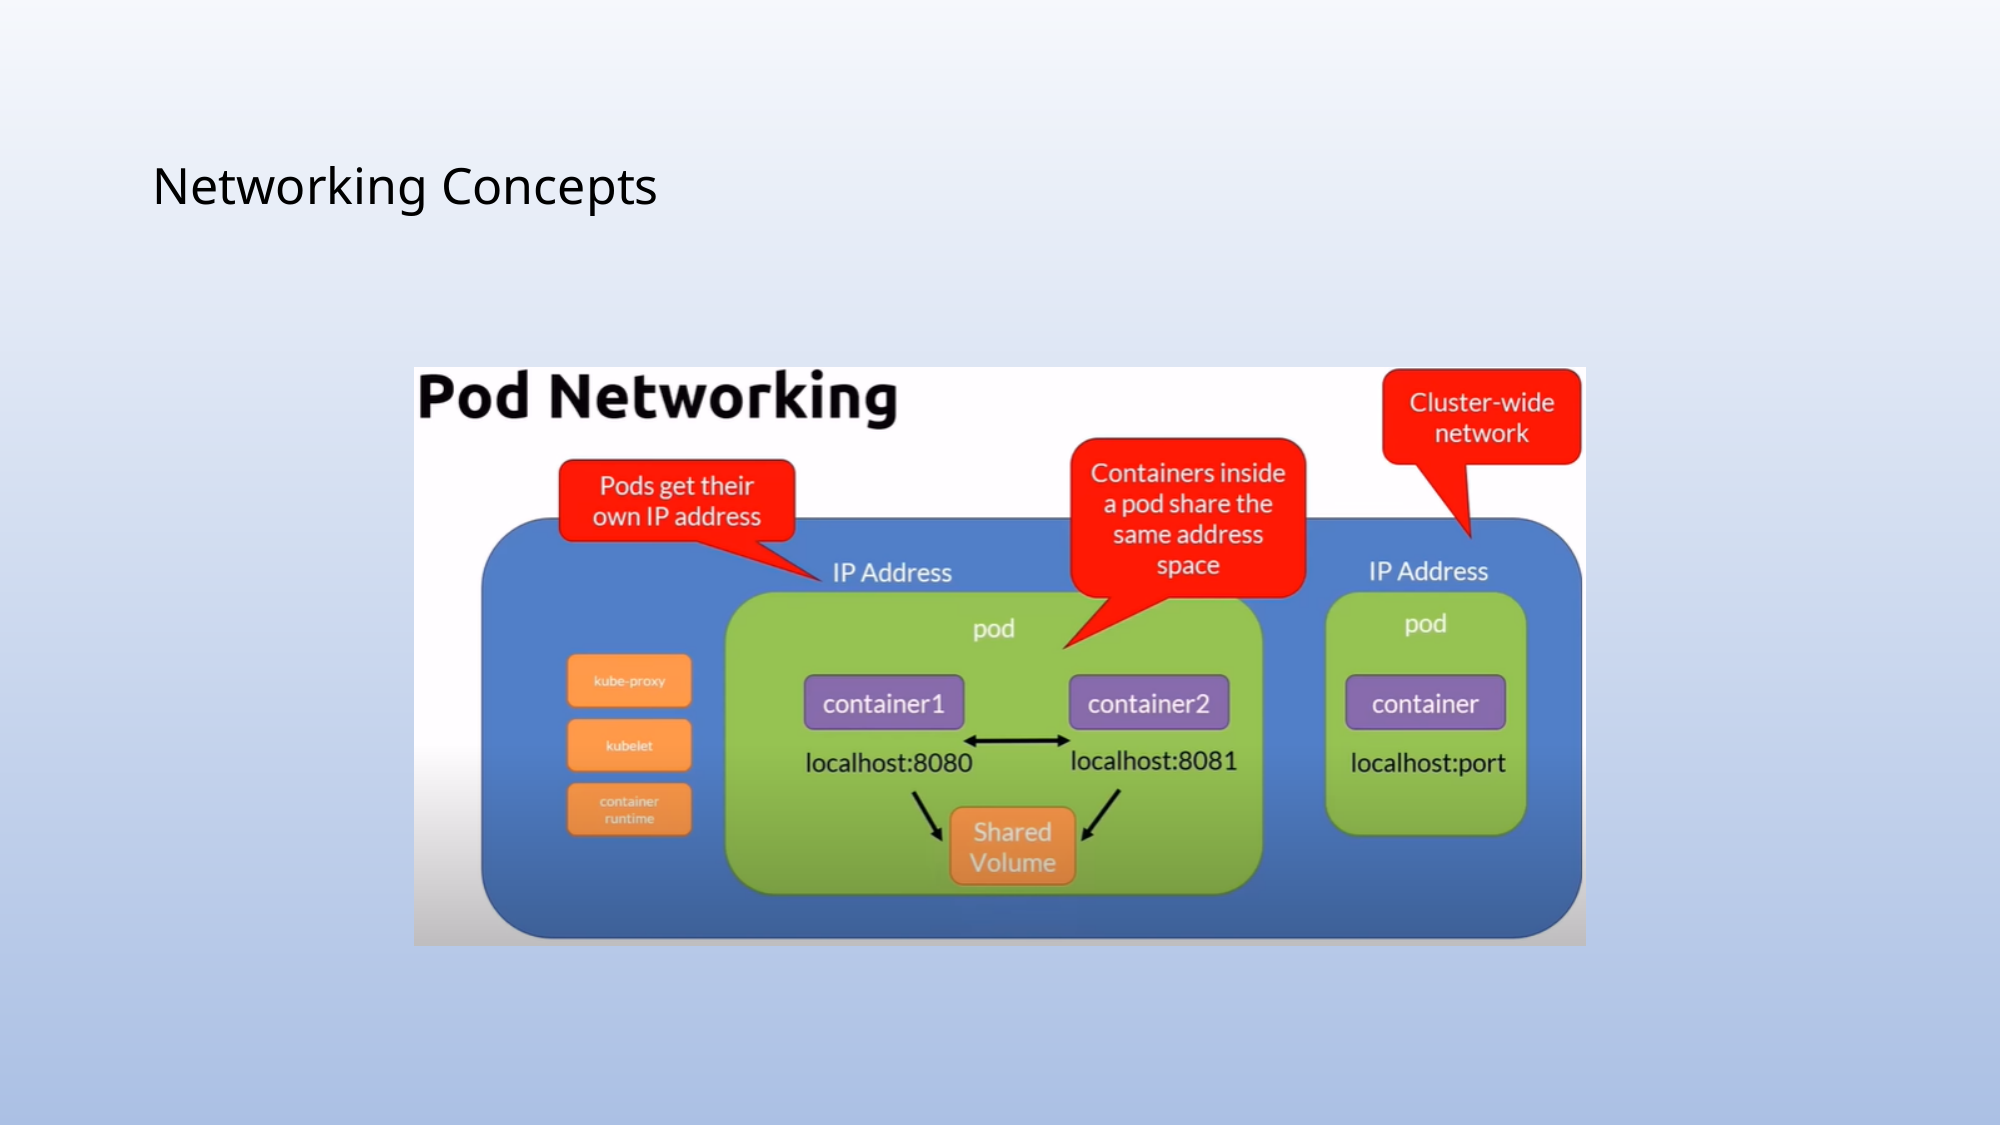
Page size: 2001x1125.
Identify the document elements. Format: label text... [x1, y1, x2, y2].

title Networking Concepts [137, 59, 1863, 278]
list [414, 367, 1586, 946]
